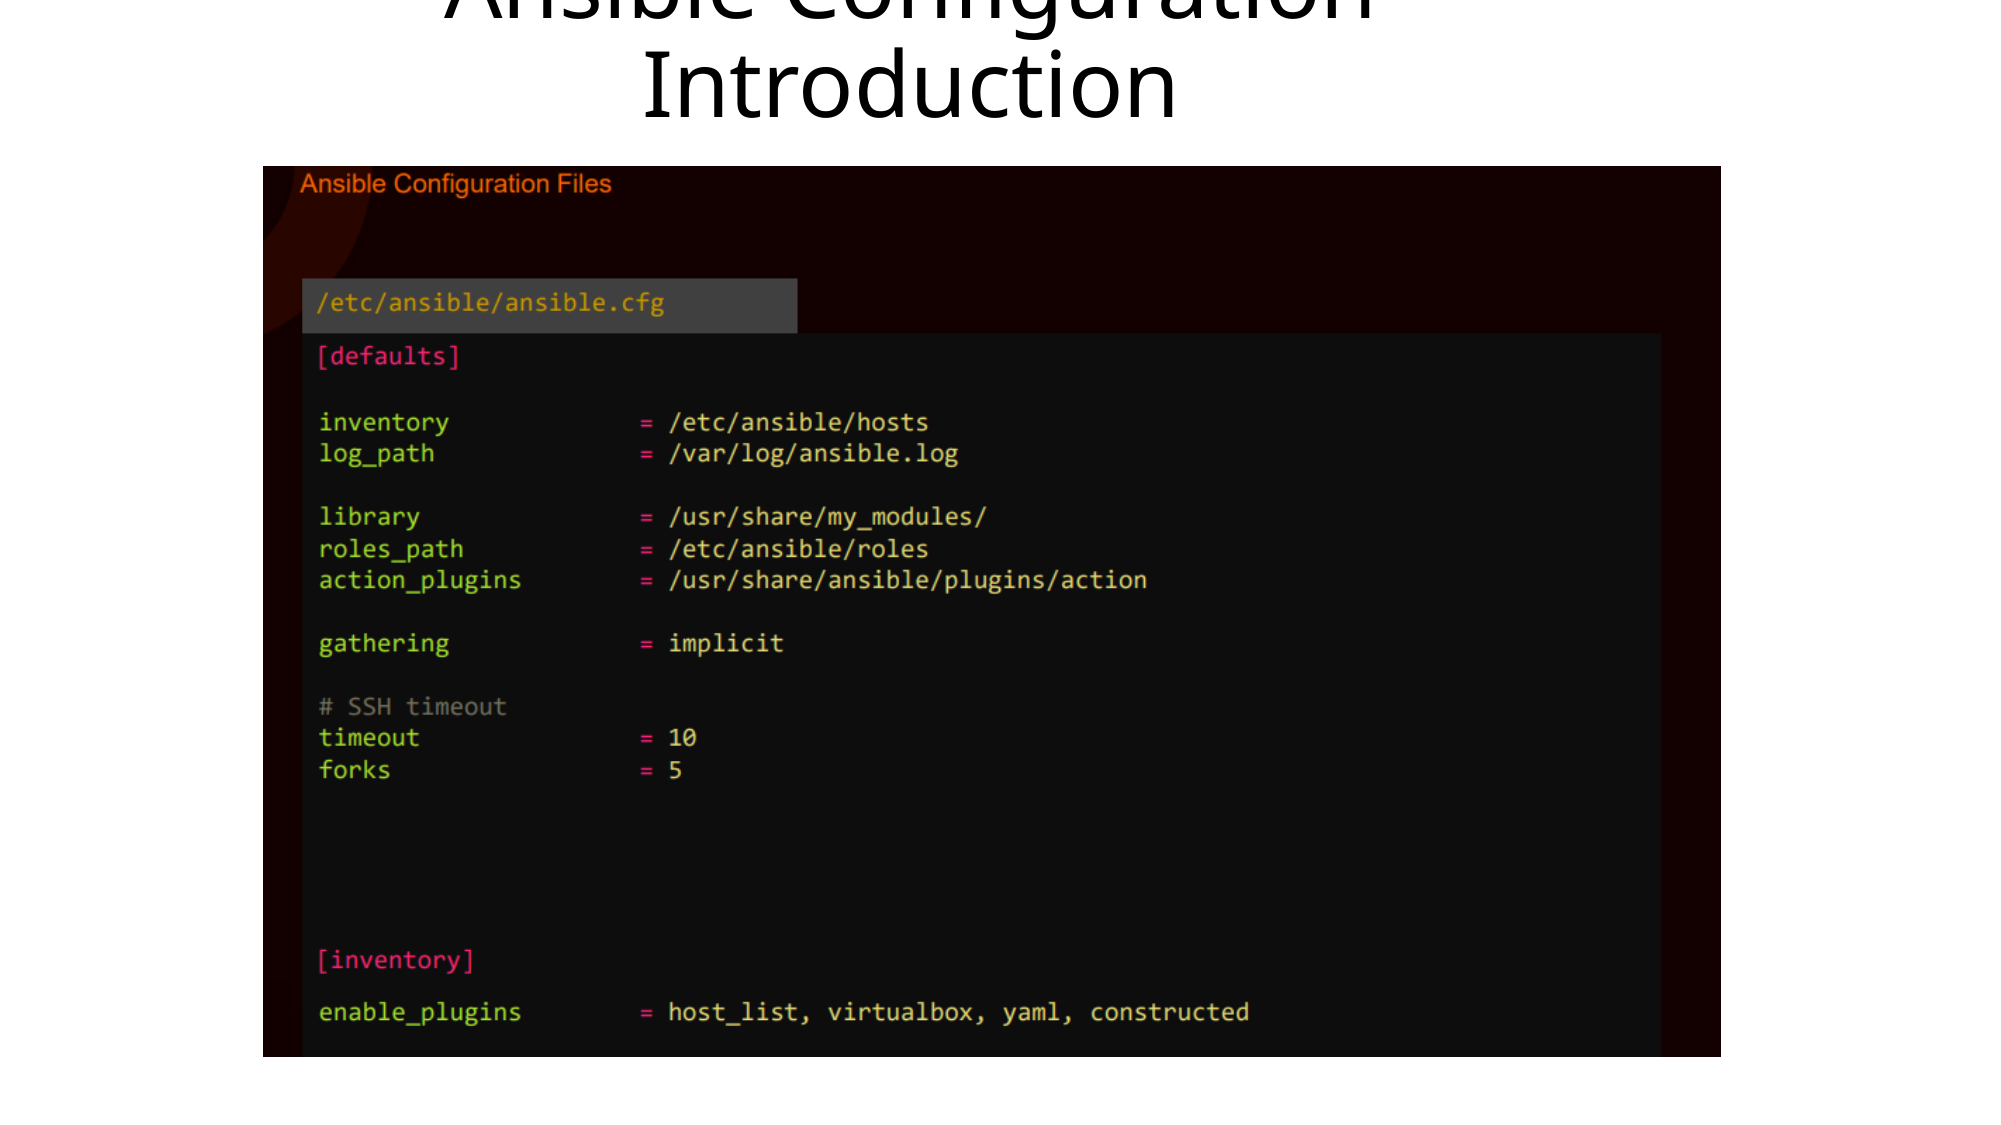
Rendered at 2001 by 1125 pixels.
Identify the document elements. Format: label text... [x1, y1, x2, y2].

title Ansible Configuration Introduction [161, 26, 1662, 146]
picture [263, 166, 1721, 1058]
